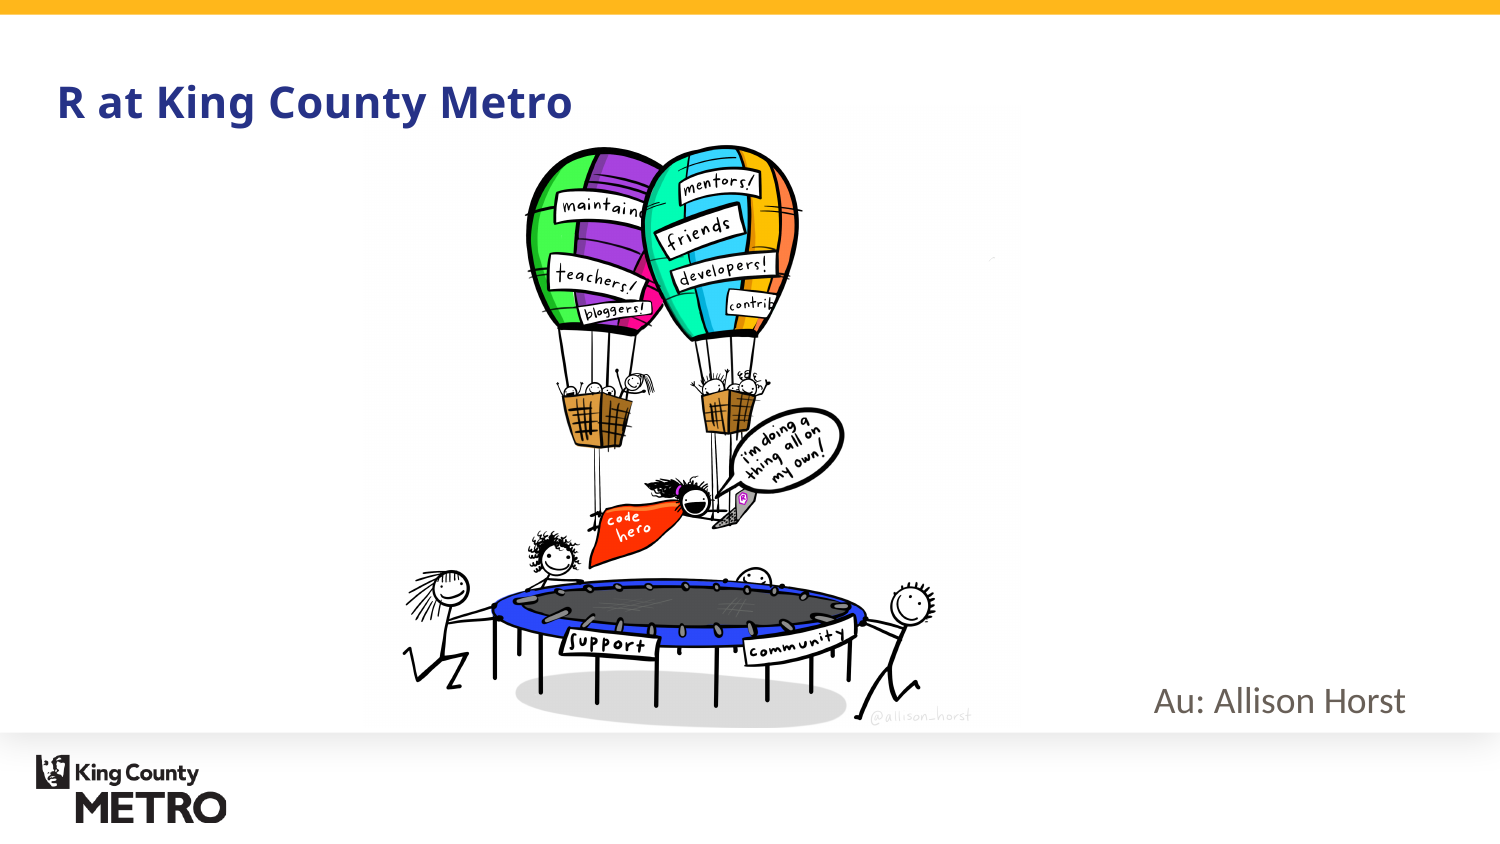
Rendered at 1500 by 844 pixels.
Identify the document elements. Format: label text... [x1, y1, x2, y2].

title R at King County Metro [41, 52, 1136, 150]
text_box Au: Allison Horst [1135, 668, 1425, 753]
picture [363, 105, 1021, 728]
